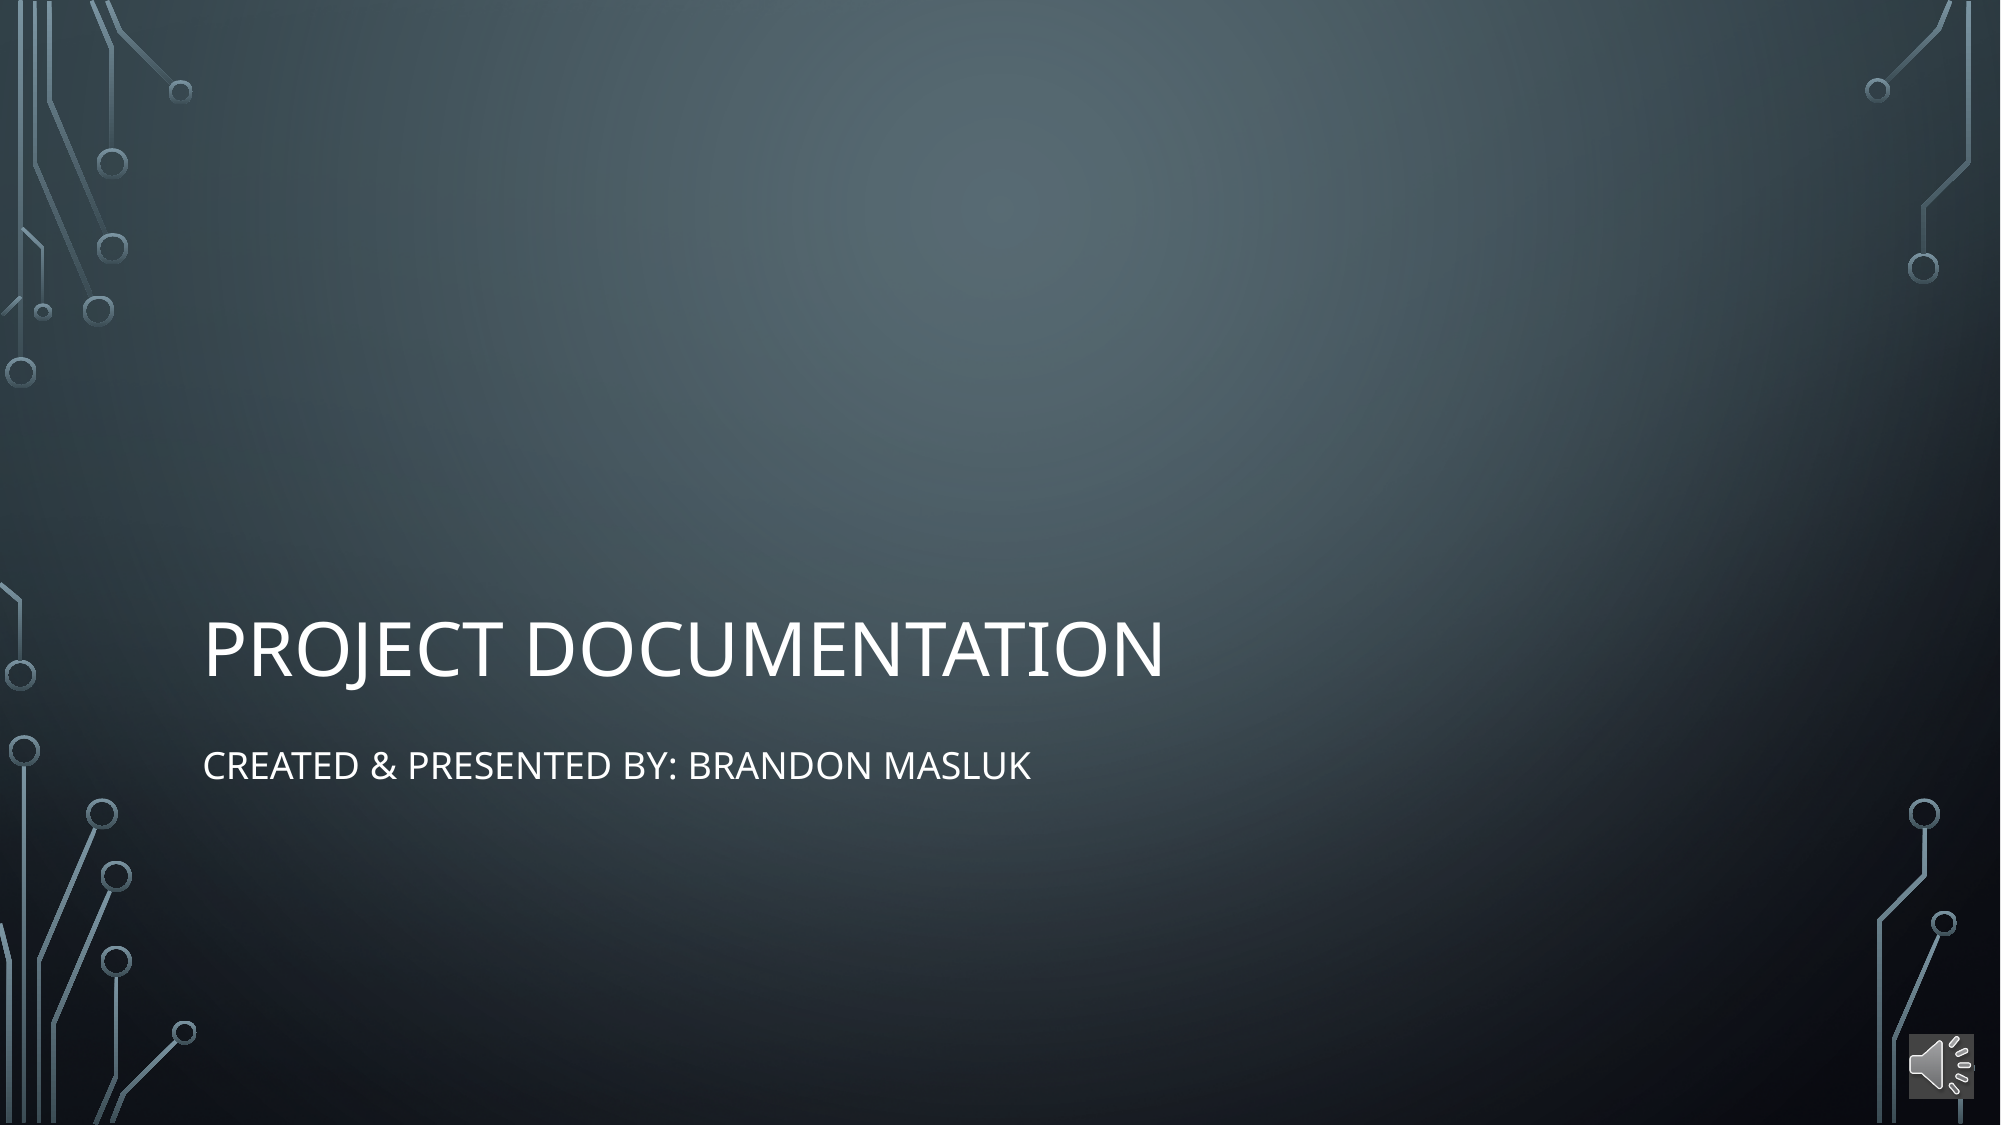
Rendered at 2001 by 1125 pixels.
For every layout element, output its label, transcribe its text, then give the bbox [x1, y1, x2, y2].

title Project Documentation [187, 232, 1813, 701]
picture [1908, 1033, 1976, 1101]
list Created & Presented BY: Brandon Masluk [187, 725, 1813, 952]
